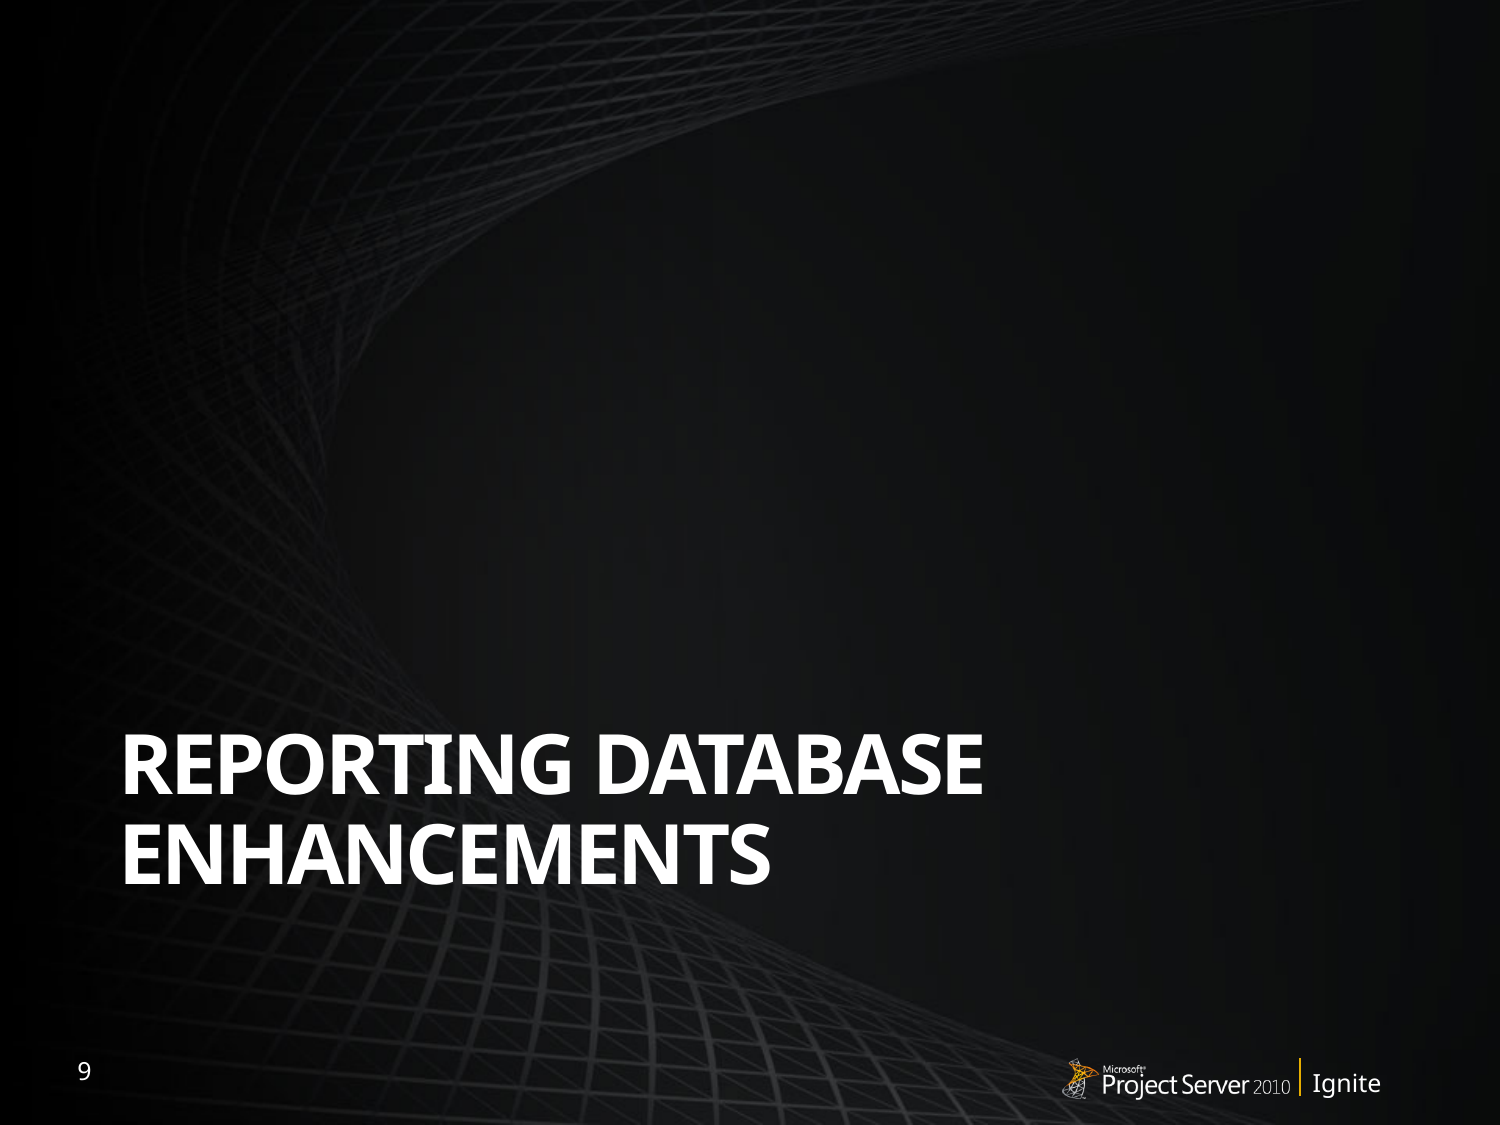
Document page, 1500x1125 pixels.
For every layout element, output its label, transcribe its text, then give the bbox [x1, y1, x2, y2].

picture [0, 0, 1500, 1125]
slide_number 9 [62, 1042, 413, 1103]
title Reporting Database enhancements [118, 722, 1394, 905]
